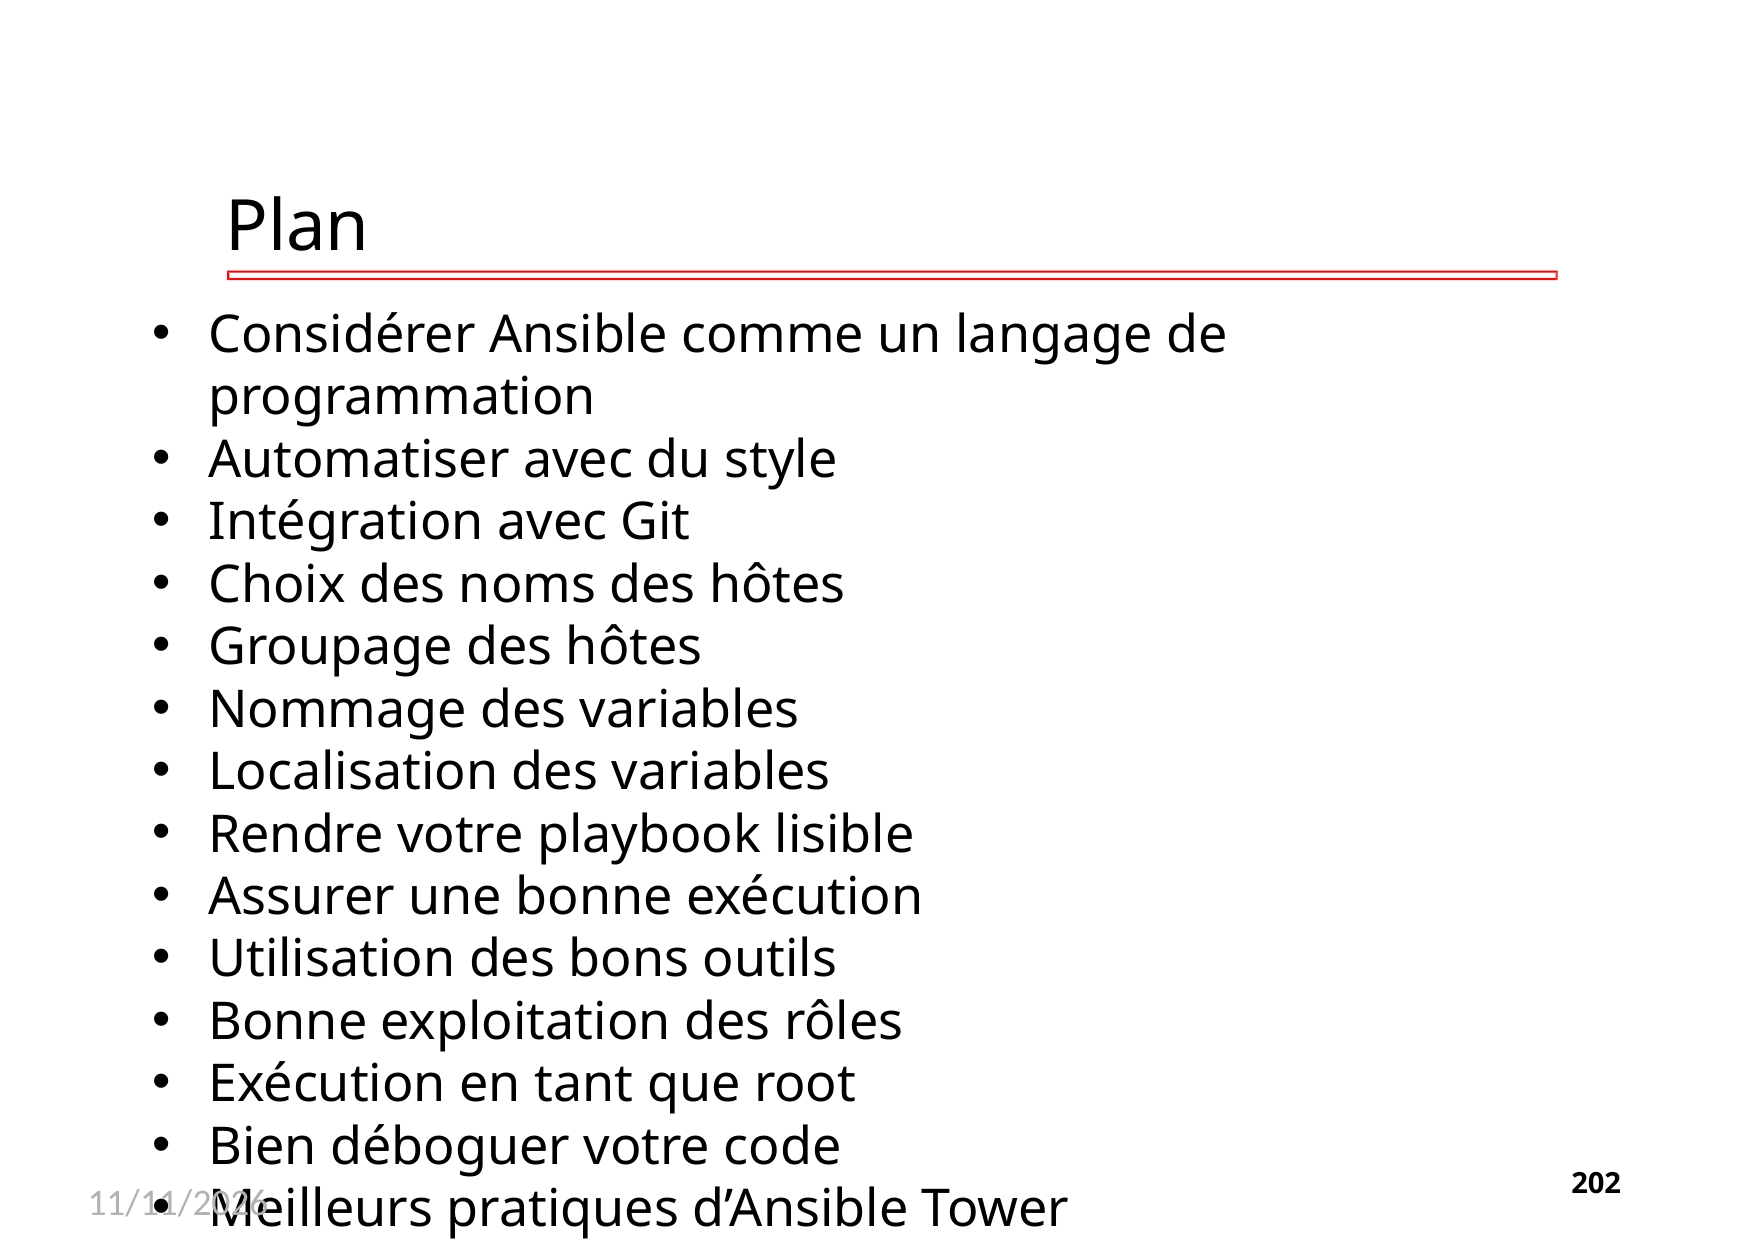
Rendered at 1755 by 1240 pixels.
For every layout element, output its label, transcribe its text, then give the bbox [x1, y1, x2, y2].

slide_number 202 [1567, 1164, 1715, 1215]
title Plan [225, 179, 1559, 266]
list Considérer Ansible comme un langage de programmation Automatiser avec du style Intégration avec Git Choix des noms des hôtes Groupage des hôtes Nommage des variables Localisation des variables Rendre votre playbook lisible Assurer une bonne exécution Utilisation des bons outils Bonne exploitation des rôles Exécution en tant que root Bien déboguer votre code Meilleurs pratiques d’Ansible Tower [152, 300, 1590, 1240]
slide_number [87, 1177, 491, 1240]
